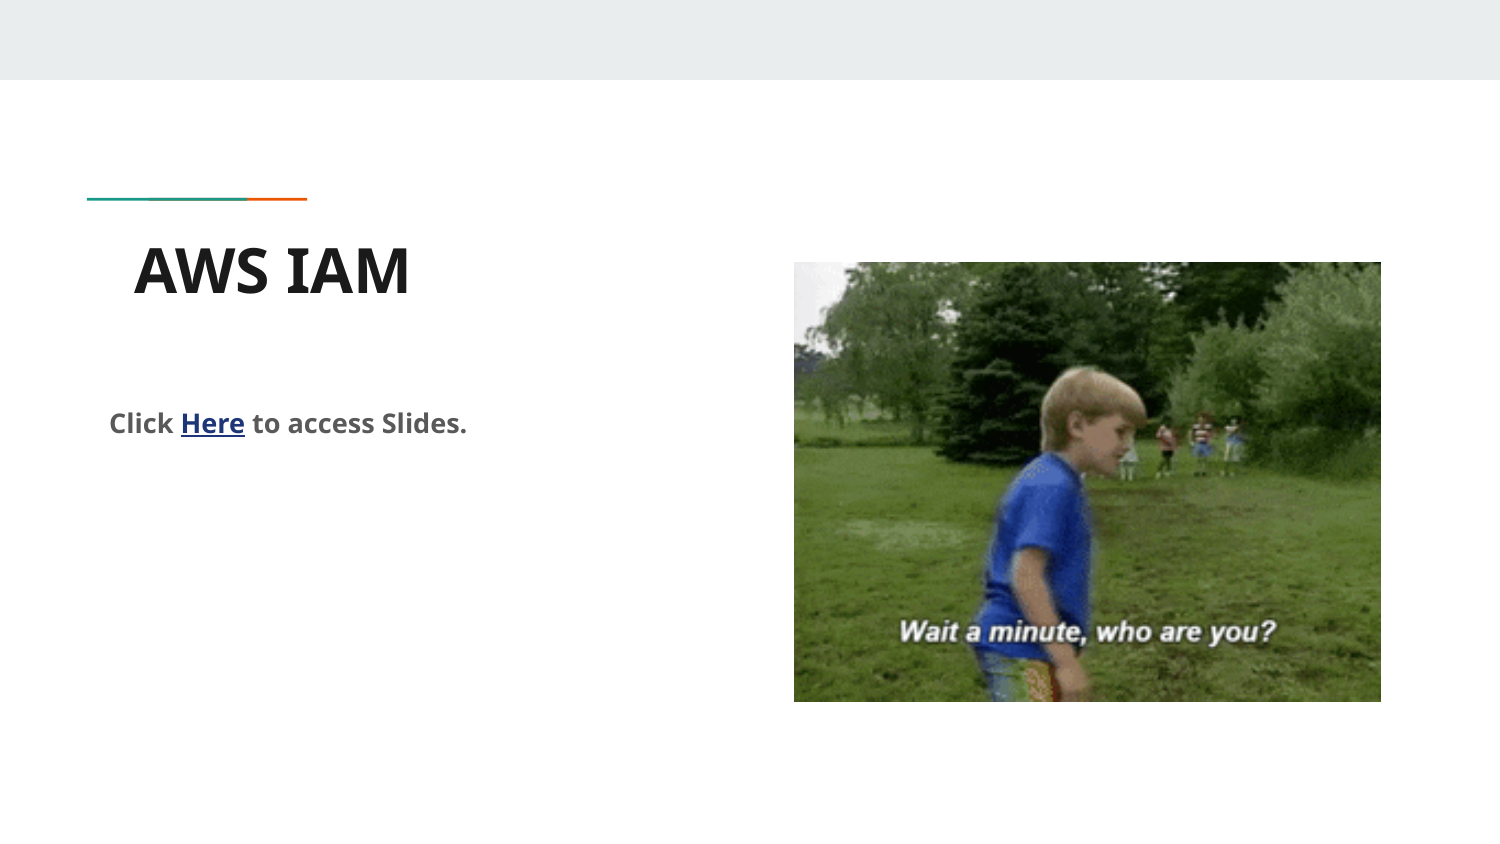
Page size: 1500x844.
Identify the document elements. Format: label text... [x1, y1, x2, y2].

title AWS IAM [119, 216, 1381, 305]
picture [794, 262, 1382, 703]
text_box Click Here to access Slides. [94, 385, 789, 458]
